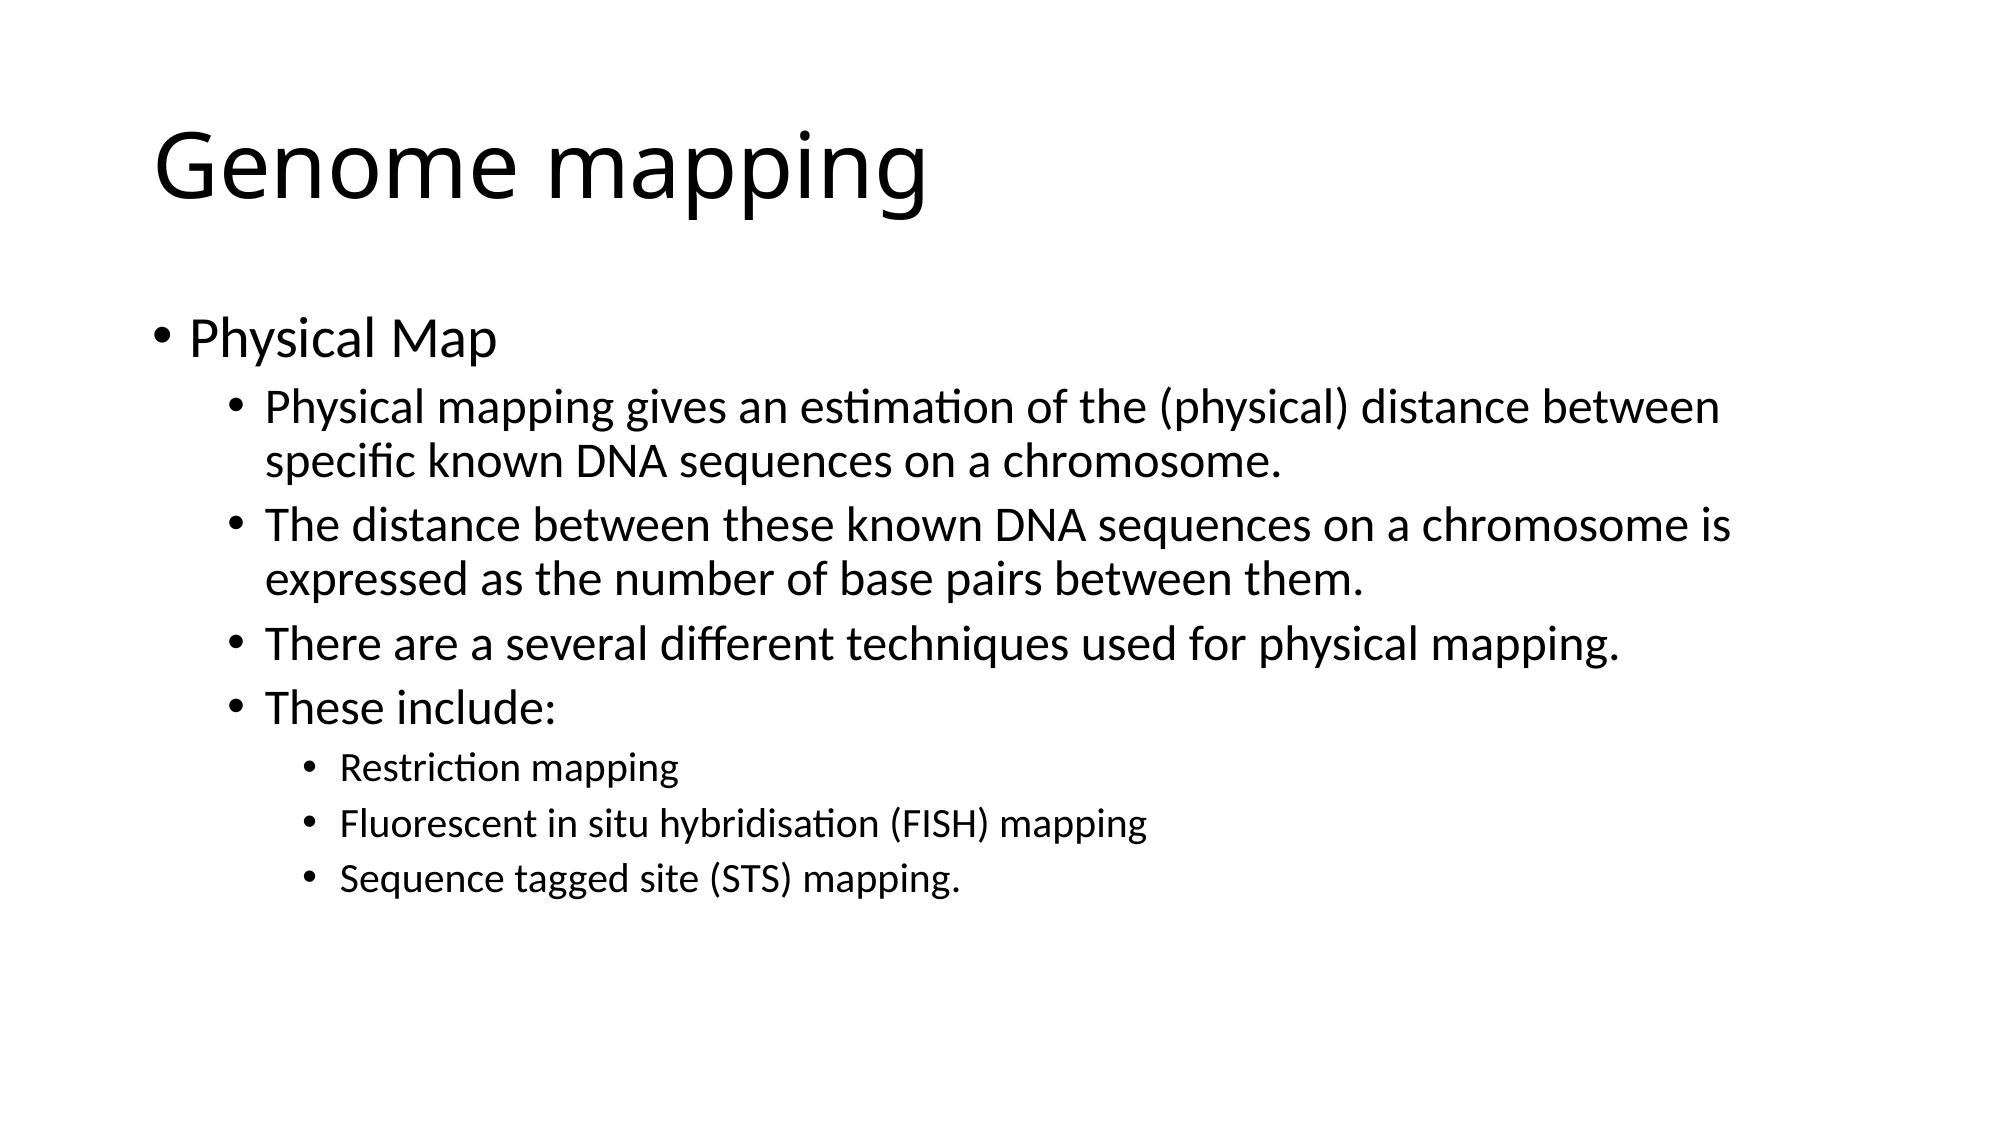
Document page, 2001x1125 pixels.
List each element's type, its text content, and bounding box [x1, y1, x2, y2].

list Physical Map Physical mapping gives an estimation of the (physical) distance between specific known DNA sequences on a chromosome. The distance between these known DNA sequences on a chromosome is expressed as the number of base pairs between them. There are a several different techniques used for physical mapping. These include: Restriction mapping Fluorescent in situ hybridisation (FISH) mapping Sequence tagged site (STS) mapping. [137, 299, 1863, 1014]
title Genome mapping [137, 59, 1863, 278]
